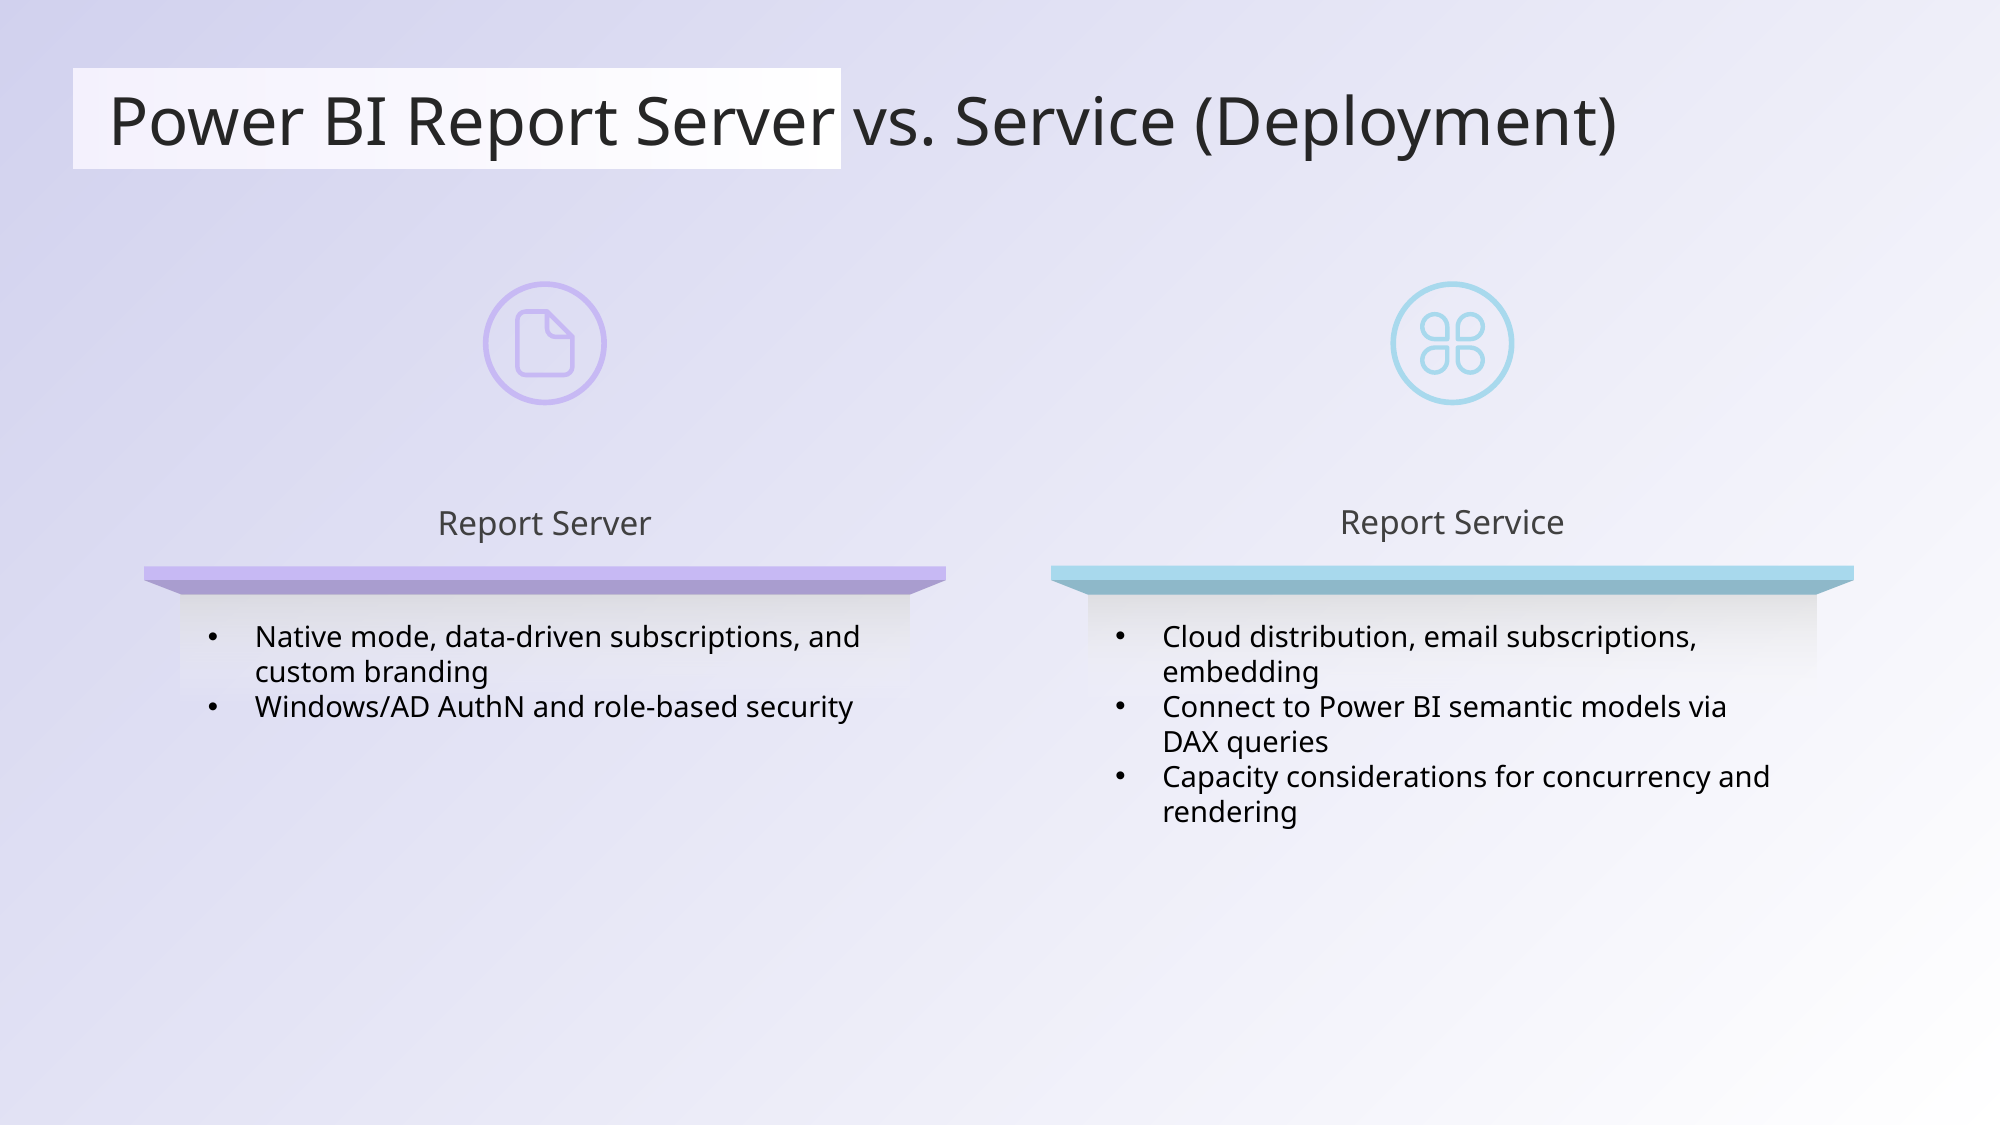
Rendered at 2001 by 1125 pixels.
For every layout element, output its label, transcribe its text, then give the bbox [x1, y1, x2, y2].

text_box Report Service [1051, 419, 1854, 542]
text_box [515, 309, 575, 378]
text_box Power BI Report Server vs. Service (Deployment) [108, 80, 1890, 157]
text_box [1051, 580, 1854, 595]
text_box [1420, 345, 1450, 375]
text_box [482, 281, 607, 406]
text_box [1455, 311, 1486, 342]
text_box Native mode, data-driven subscriptions, and custom branding Windows/AD AuthN and role-based security [207, 618, 882, 891]
text_box [1455, 345, 1486, 375]
text_box [73, 68, 841, 169]
text_box [0, 0, 2000, 1125]
text_box [144, 580, 946, 595]
text_box Report Server [144, 419, 946, 543]
text_box [180, 595, 910, 743]
text_box [1390, 281, 1515, 406]
text_box [1051, 565, 1854, 580]
text_box [1088, 595, 1817, 743]
text_box [1420, 311, 1450, 342]
text_box [144, 566, 946, 580]
text_box Cloud distribution, email subscriptions, embedding Connect to Power BI semantic models via DAX queries Capacity considerations for concurrency and rendering [1115, 618, 1790, 890]
